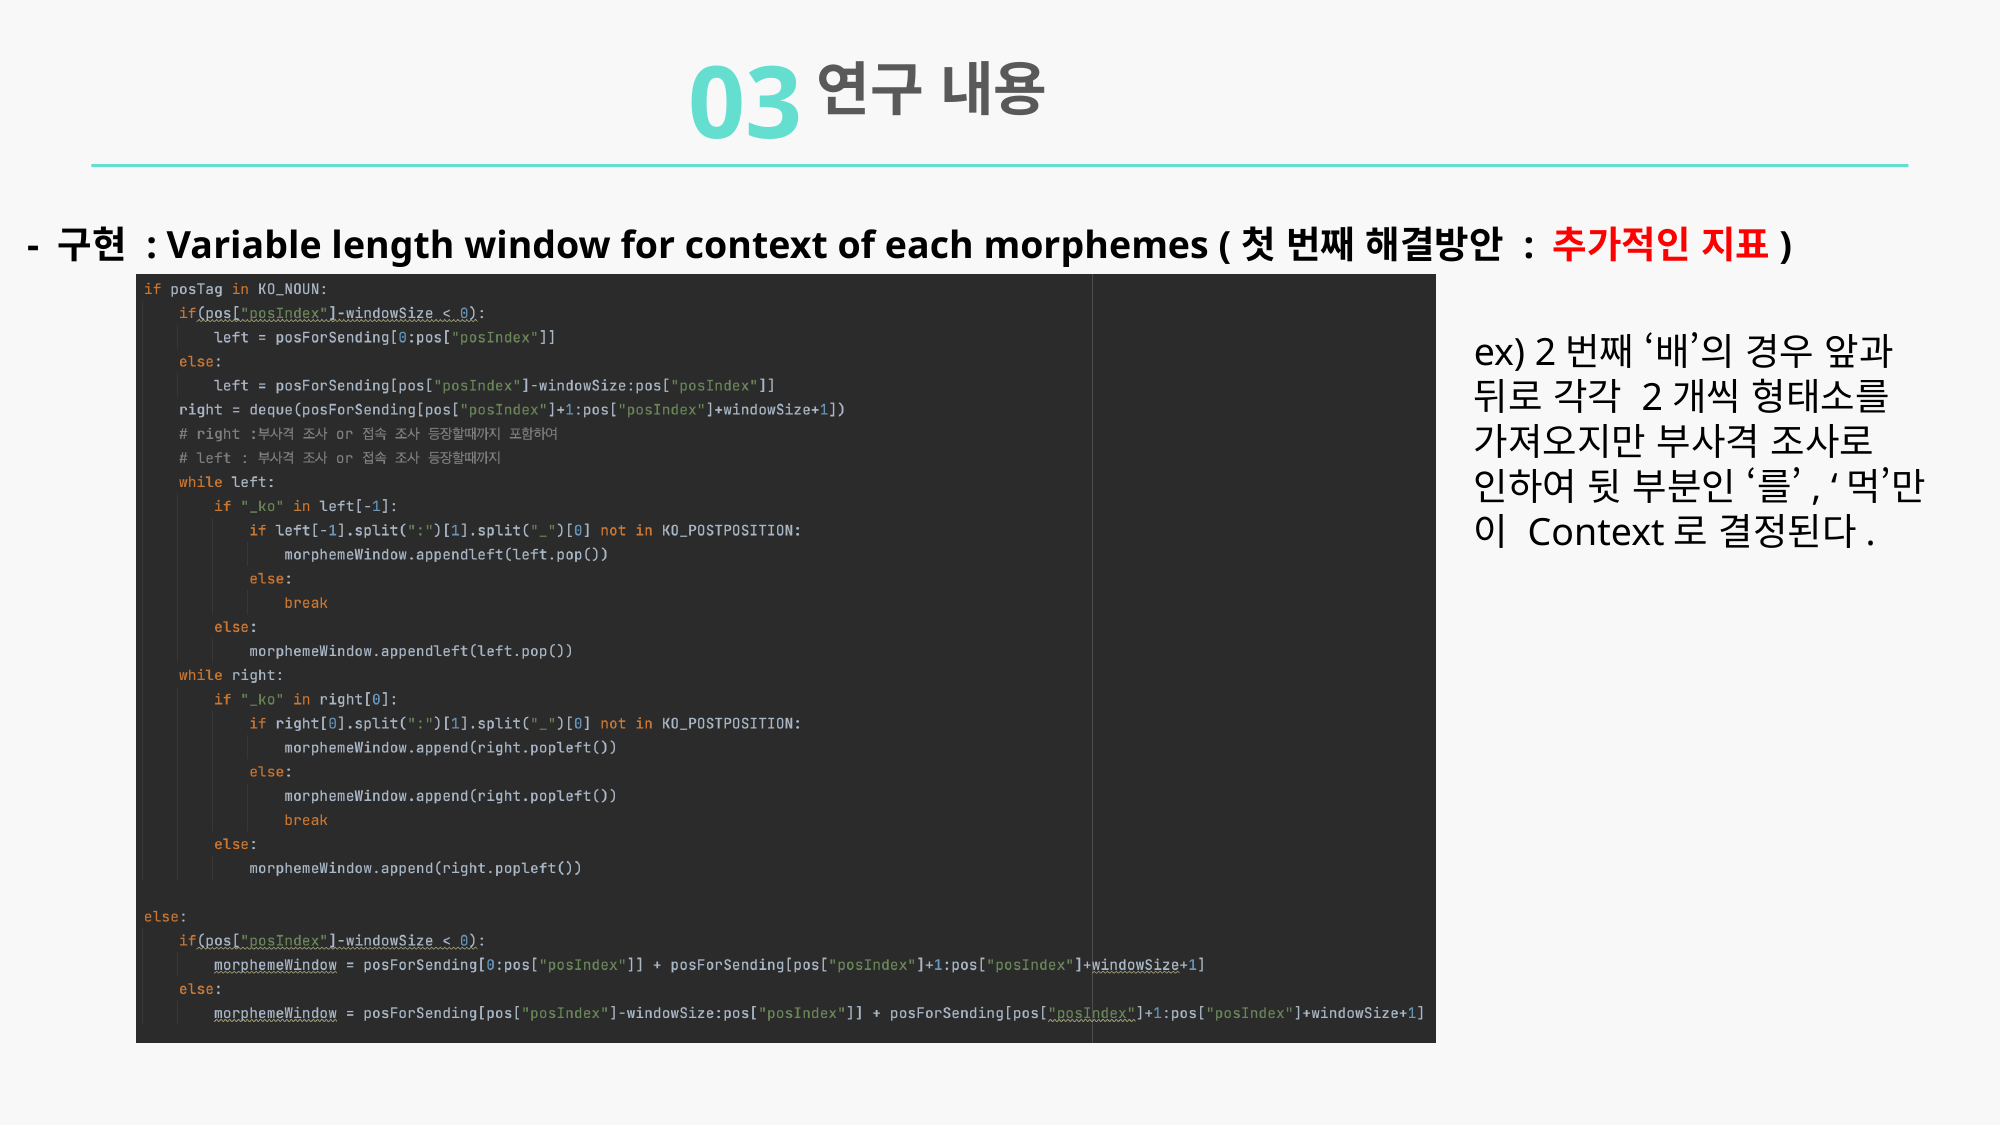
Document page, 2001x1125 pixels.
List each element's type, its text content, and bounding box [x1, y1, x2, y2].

text_box [1327, 163, 1909, 168]
text_box [90, 163, 673, 168]
text_box - 구현 : Variable length window for context of each morphemes (첫 번째 해결방안 : 추가적인 지표) [12, 213, 1807, 274]
text_box ex) 2번째 ‘배’의 경우 앞과 뒤로 각각 2개씩 형태소를 가져오지만 부사격 조사로 인하여 뒷 부분인 ‘를’, ‘먹’만 이 Context로 결정된다. [1459, 320, 1941, 561]
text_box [673, 30, 1327, 168]
picture [136, 274, 1436, 1043]
